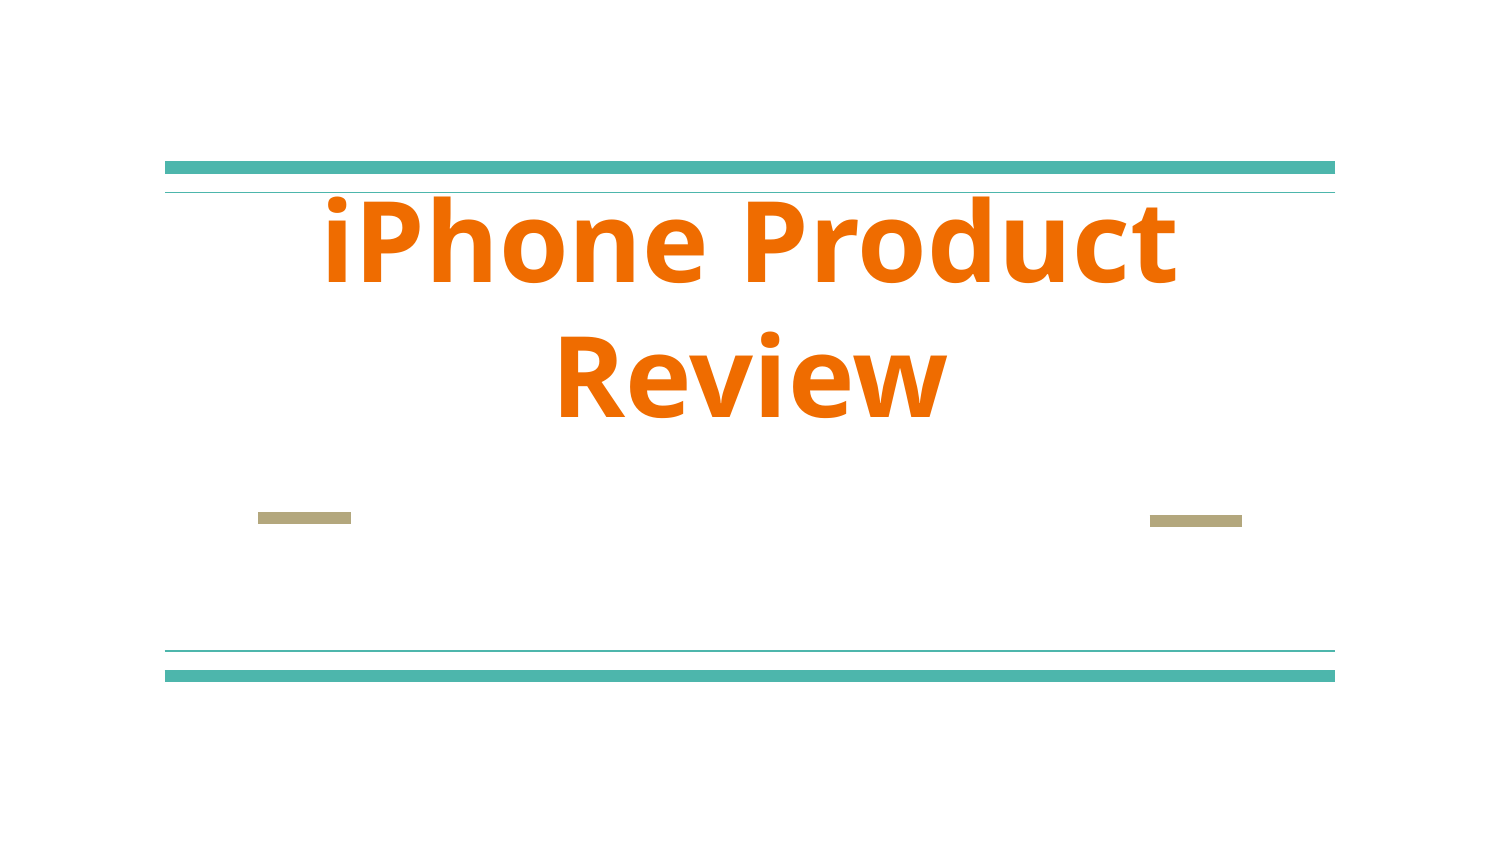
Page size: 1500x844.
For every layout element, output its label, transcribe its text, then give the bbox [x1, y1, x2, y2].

title iPhone Product Review [164, 287, 1336, 456]
